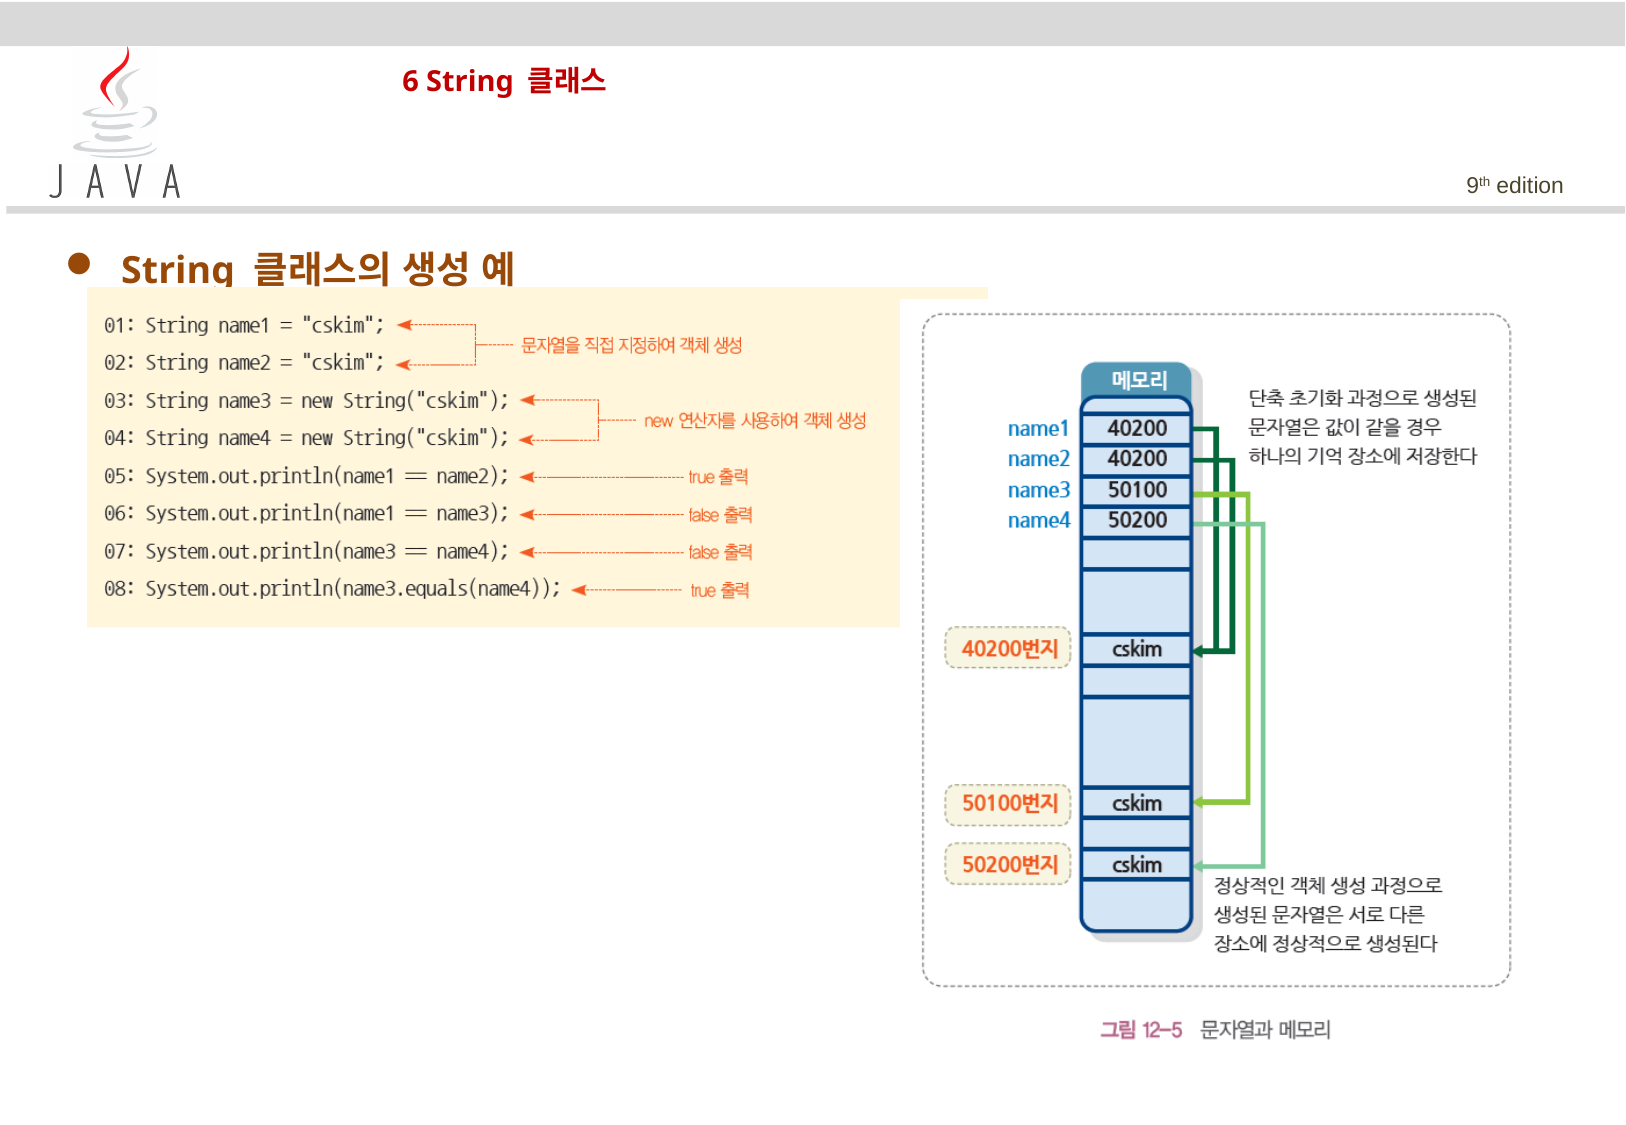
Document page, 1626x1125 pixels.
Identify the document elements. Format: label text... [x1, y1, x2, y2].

list String 클래스의 생성 예 [48, 223, 1564, 1055]
picture [87, 287, 1522, 1051]
picture [73, 46, 157, 158]
title 6 String 클래스 [387, 54, 1393, 105]
picture [49, 164, 180, 198]
